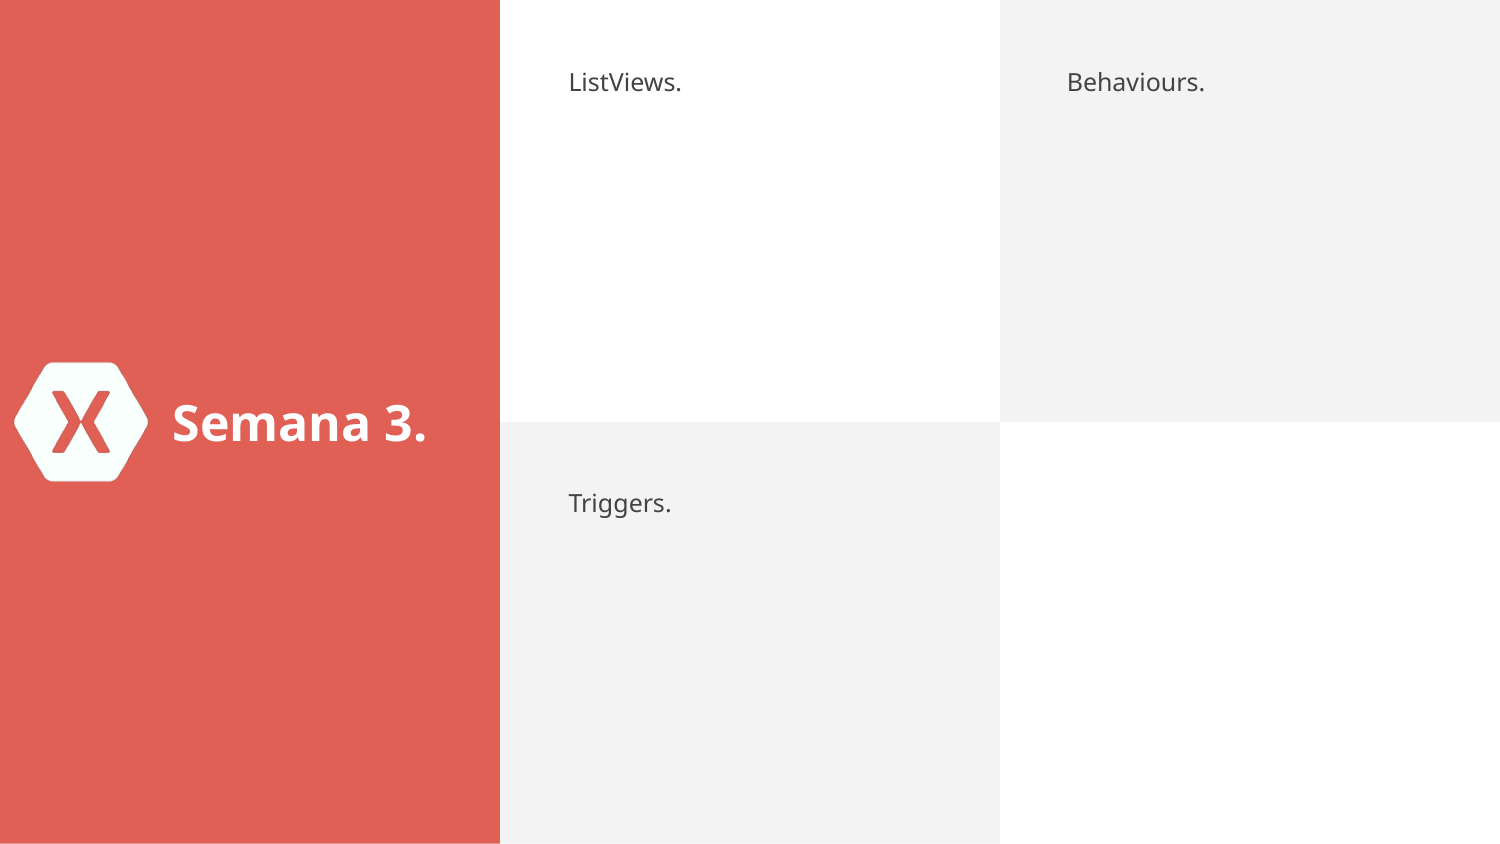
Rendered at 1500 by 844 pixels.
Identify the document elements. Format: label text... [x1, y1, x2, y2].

list Behaviours. [1051, 46, 1445, 326]
list Triggers. [553, 468, 947, 748]
title Semana 3. [103, 46, 497, 798]
picture [0, 315, 187, 529]
list ListViews. [553, 46, 947, 326]
